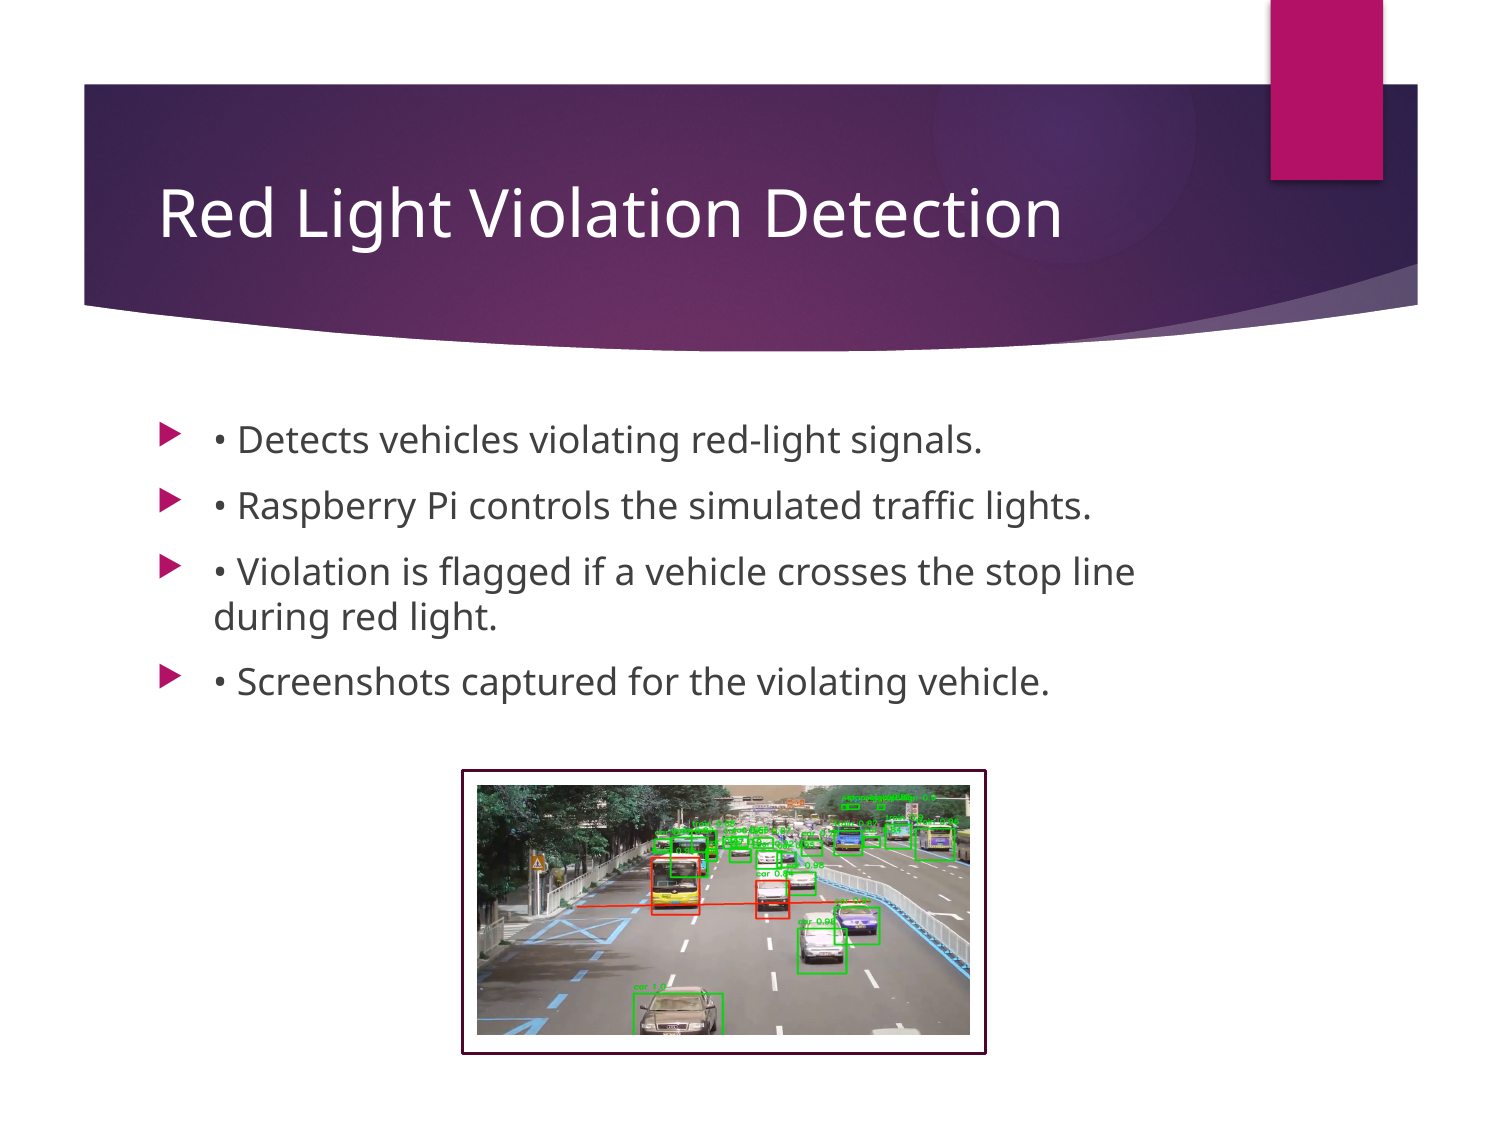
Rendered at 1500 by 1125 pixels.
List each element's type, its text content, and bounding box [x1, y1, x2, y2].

picture [477, 785, 970, 1035]
text_box [461, 769, 987, 1055]
title Red Light Violation Detection [142, 152, 1183, 269]
list • Detects vehicles violating red-light signals. • Raspberry Pi controls the simulated traffic lights. • Violation is flagged if a vehicle crosses the stop line during red light. • Screenshots captured for the violating vehicle. [141, 408, 1183, 988]
